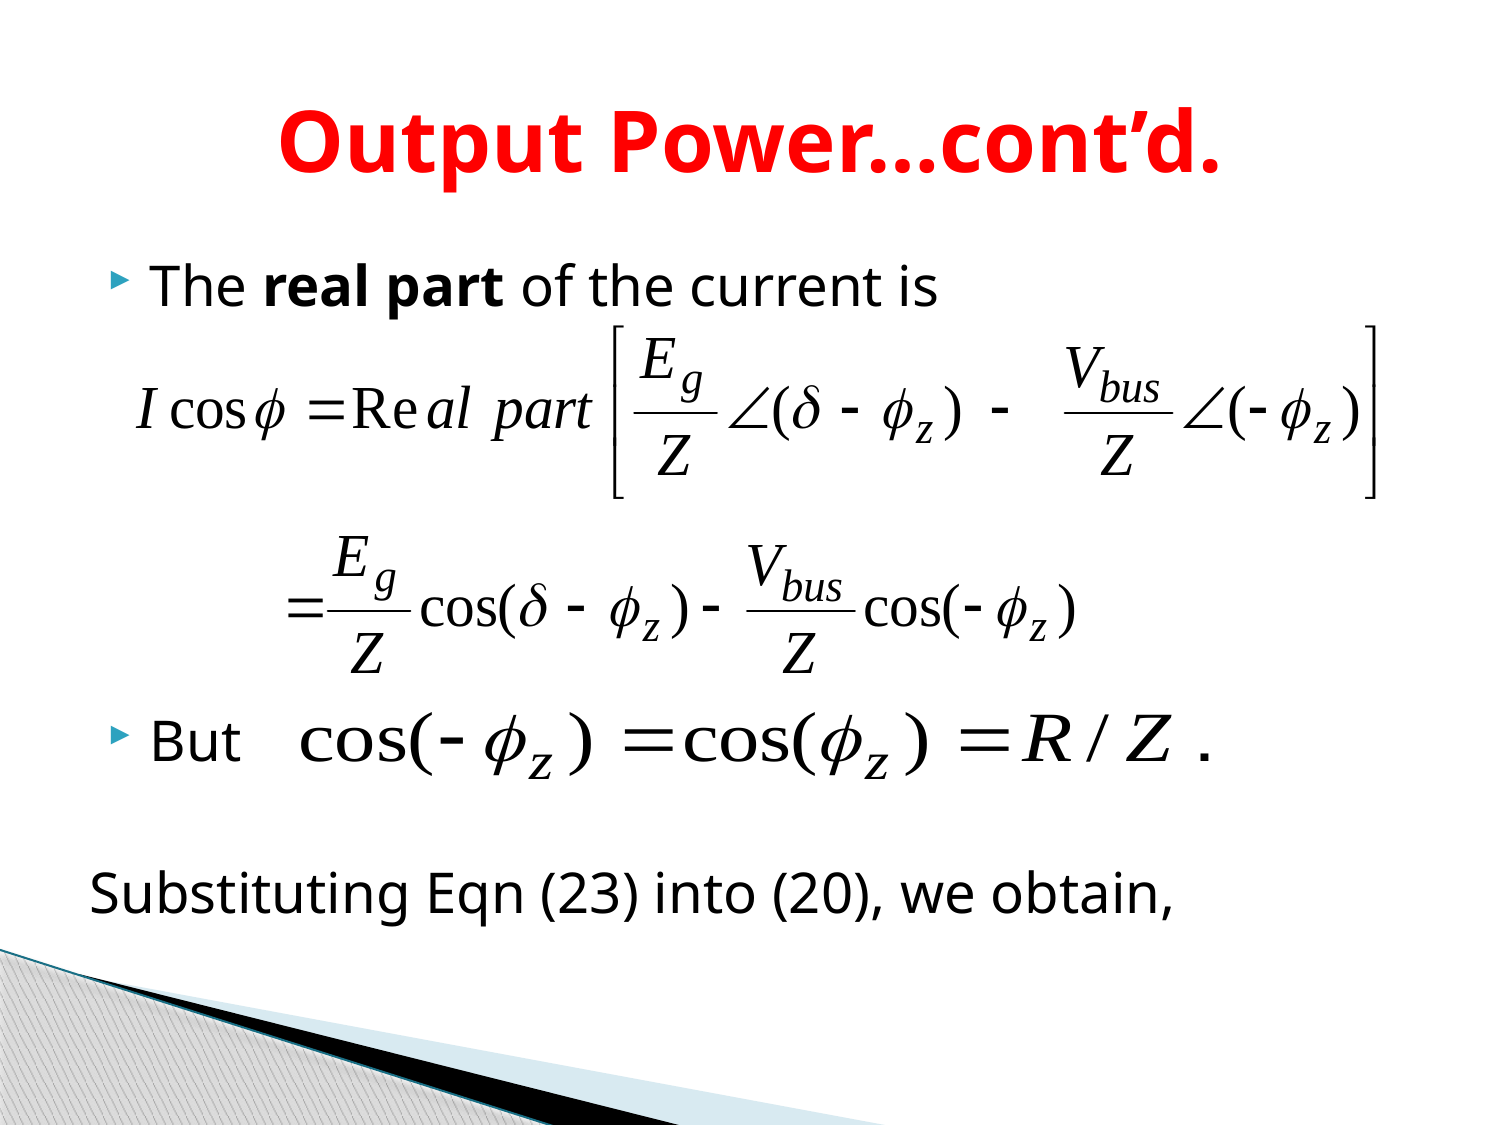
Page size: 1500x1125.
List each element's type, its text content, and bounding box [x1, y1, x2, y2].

picture [287, 690, 1500, 792]
list The real part of the current is But Substituting Eqn (23) into (20), we obtain, [75, 243, 1425, 986]
title Output Power…cont’d. [75, 45, 1425, 233]
picture [124, 312, 1500, 688]
